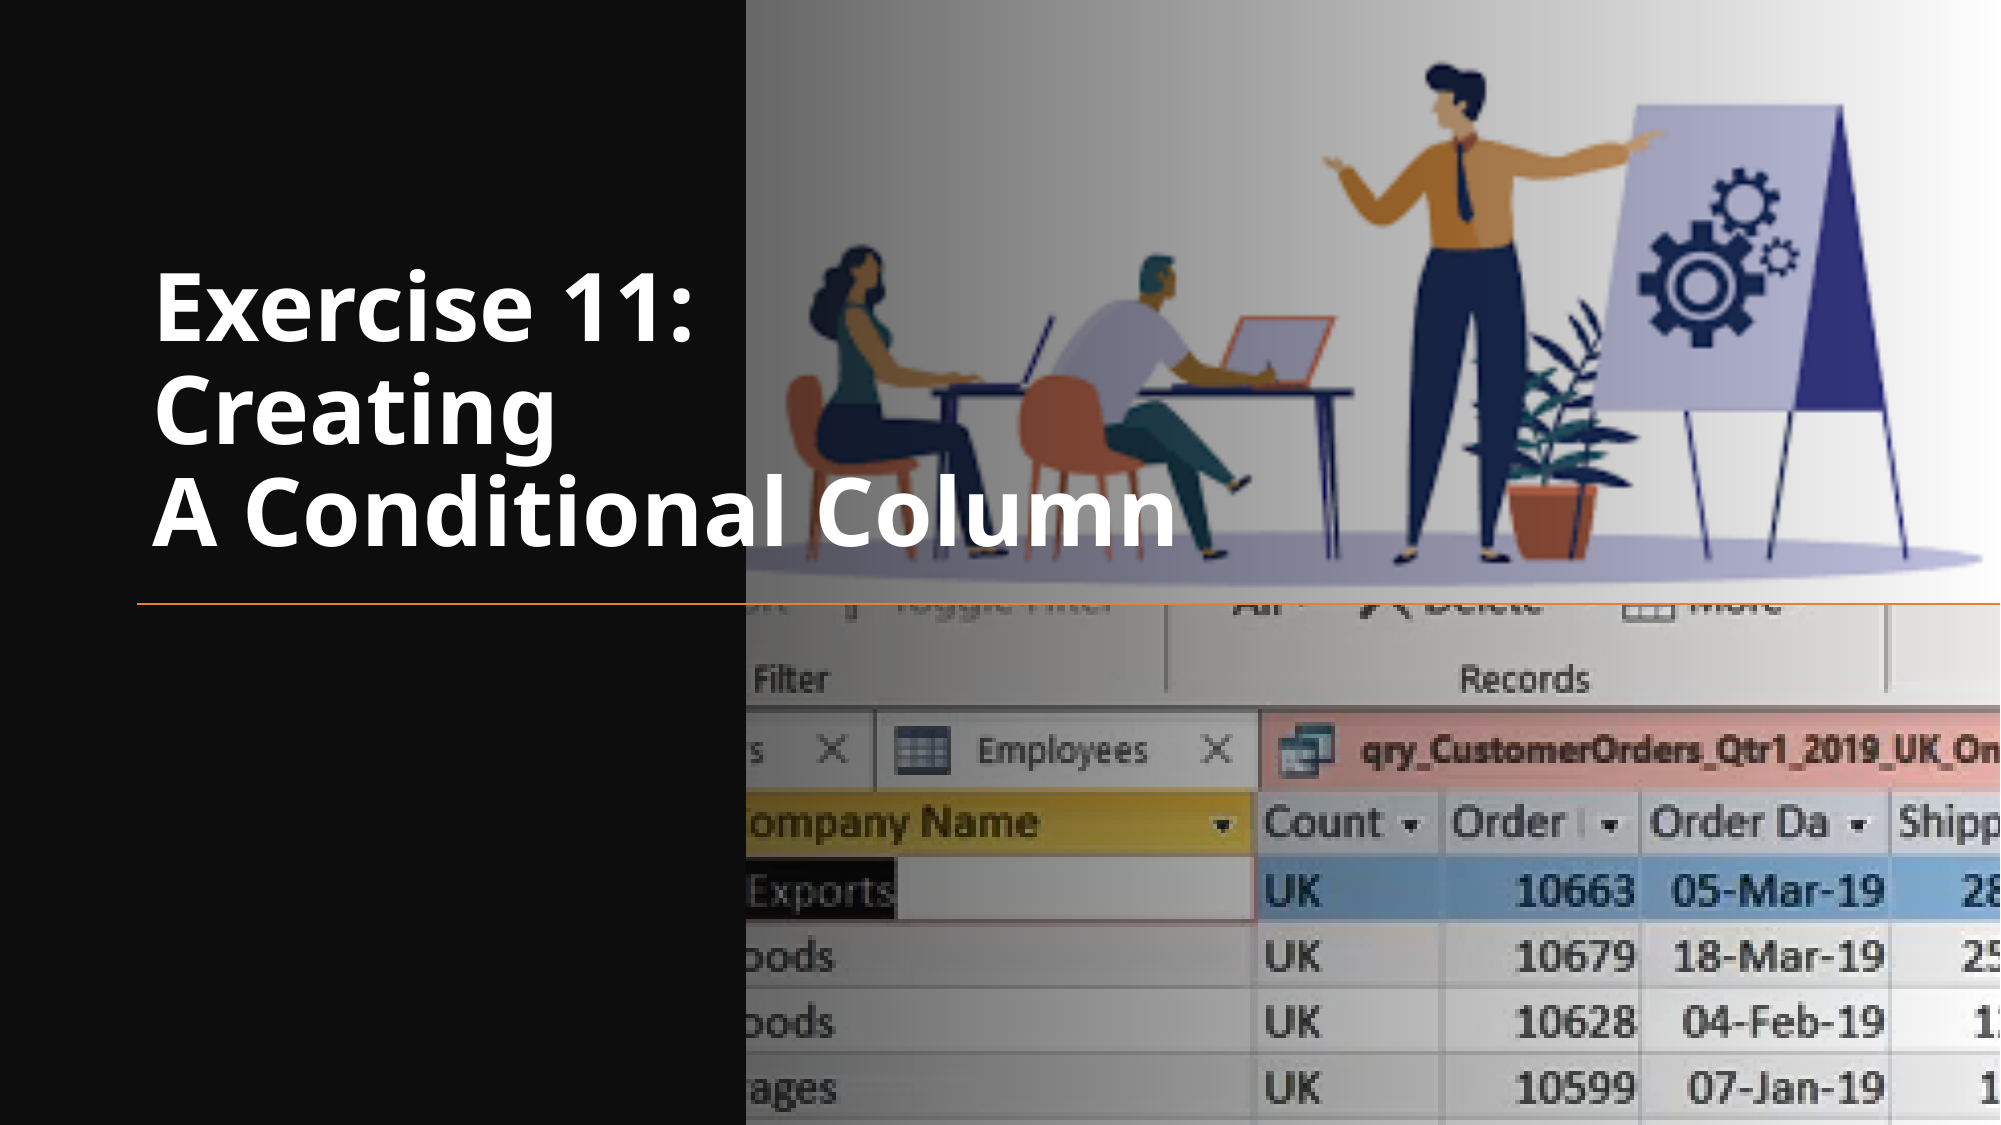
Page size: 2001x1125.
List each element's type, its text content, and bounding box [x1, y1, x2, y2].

picture [745, 604, 2000, 1125]
picture [745, 0, 2000, 603]
text_box [0, 0, 745, 1125]
title Exercise 11: Creating A Conditional Column [137, 182, 745, 575]
